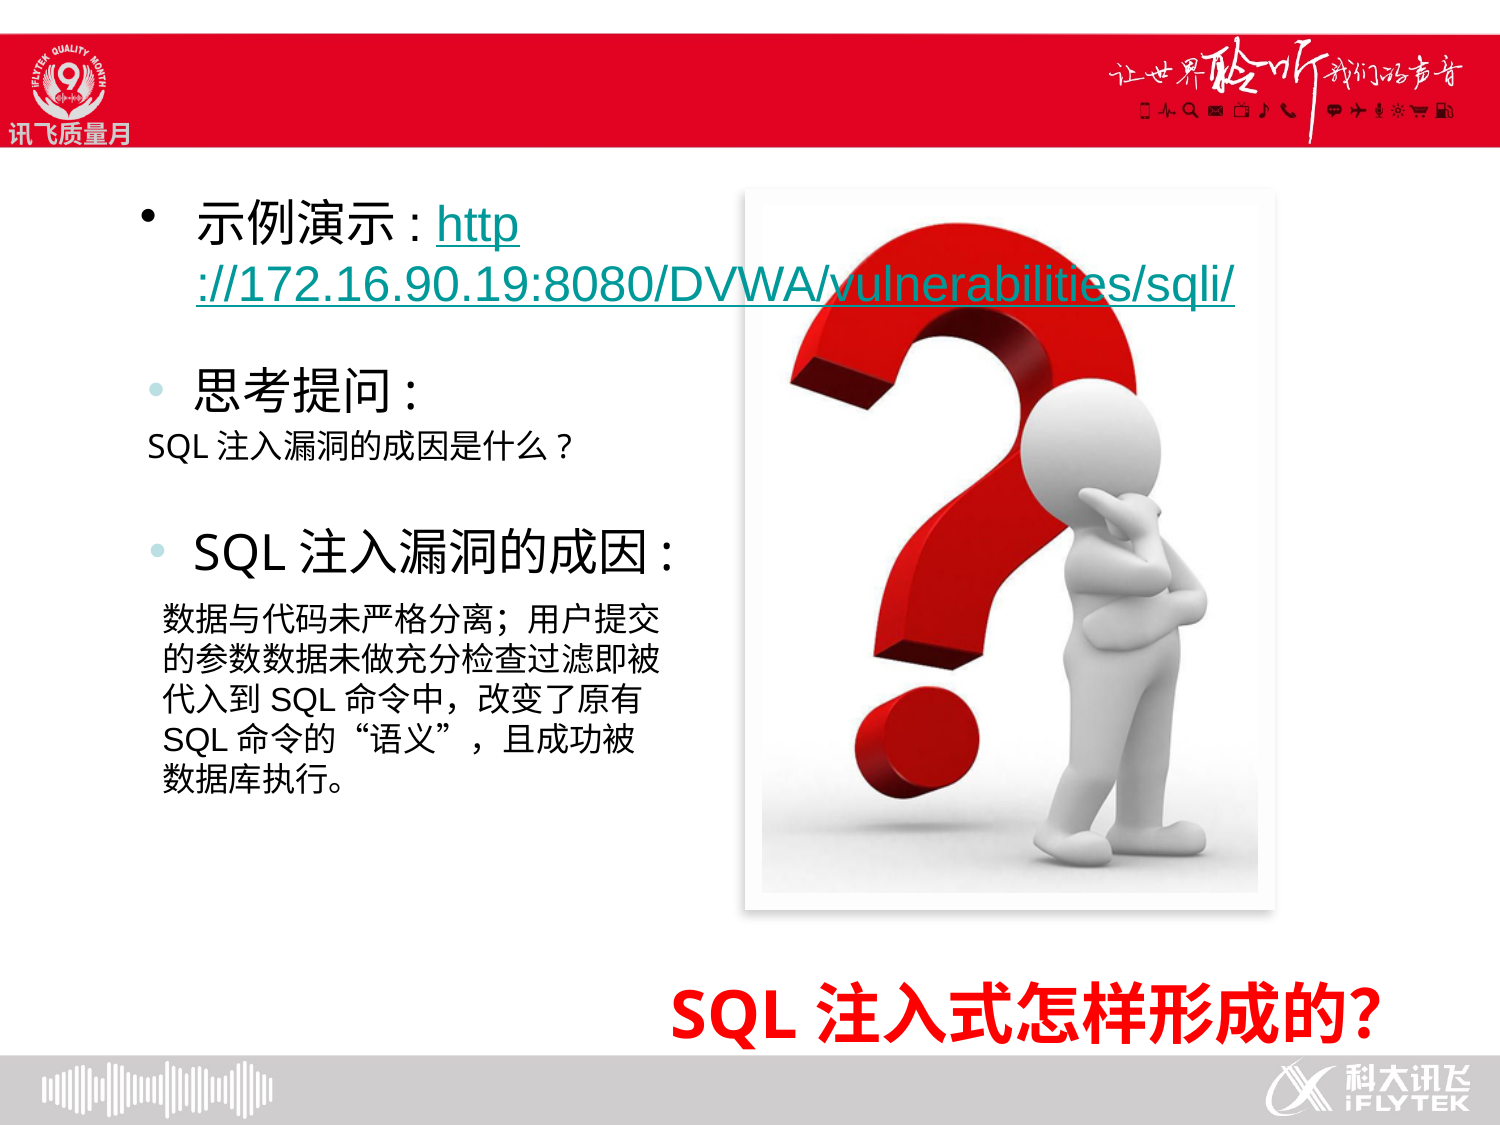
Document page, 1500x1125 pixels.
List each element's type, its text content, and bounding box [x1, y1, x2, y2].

text_box 数据与代码未严格分离；用户提交的参数数据未做充分检查过滤即被代入到SQL命令中，改变了原有SQL命令的“语义”，且成功被数据库执行。 [147, 591, 680, 846]
picture [0, 0, 1500, 1125]
text_box 思考提问: SQL注入漏洞的成因是什么? [132, 349, 680, 475]
text_box SQL注入漏洞的成因: [133, 509, 666, 592]
text_box SQL注入式怎样形成的？ [317, 973, 1431, 1051]
list 示例演示: http://172.16.90.19:8080/DVWA/vulnerabilities/sqli/ [125, 184, 1363, 310]
